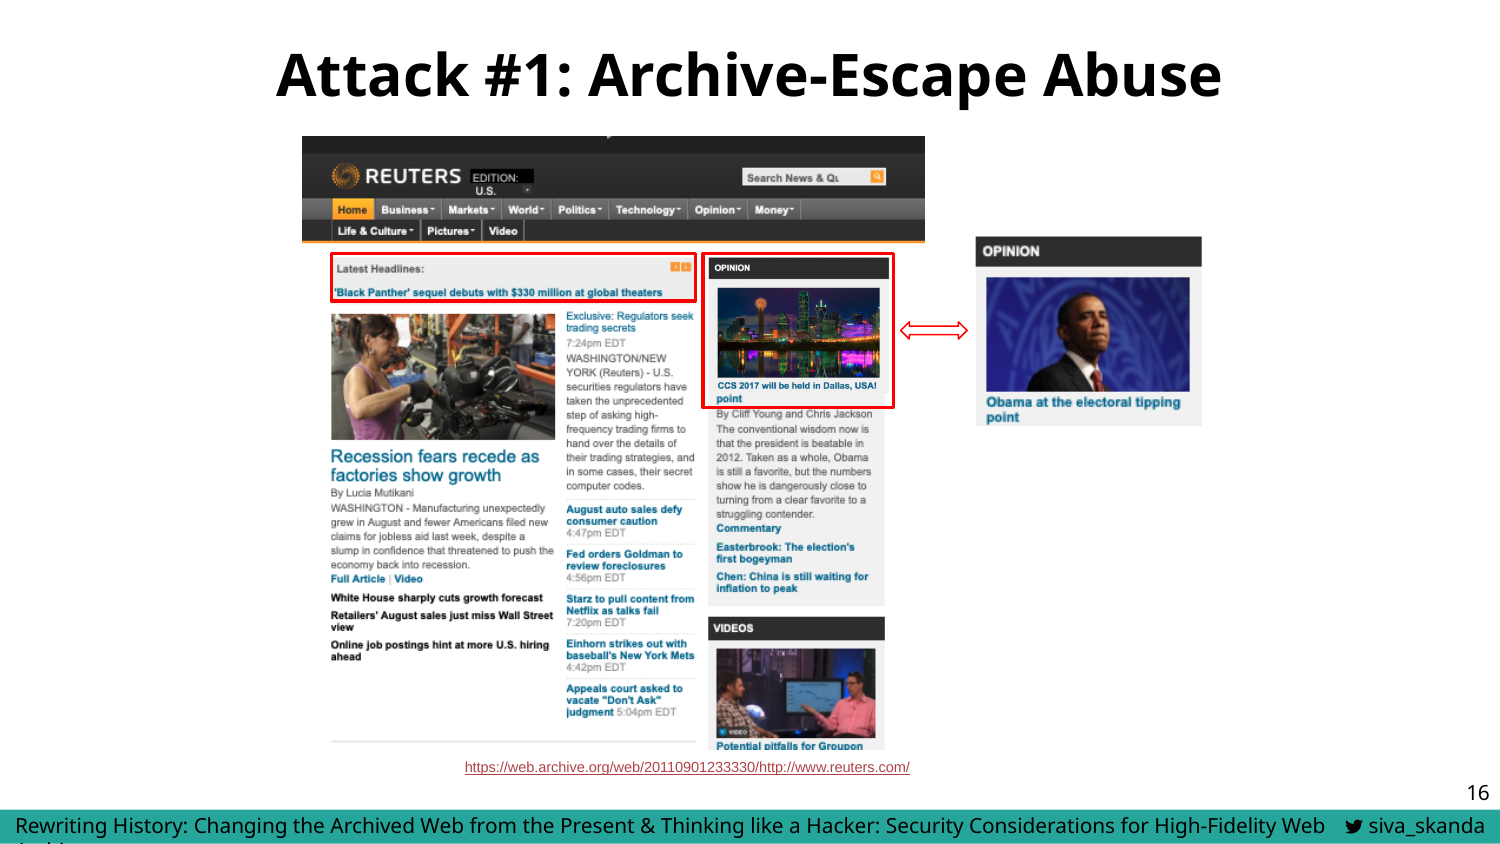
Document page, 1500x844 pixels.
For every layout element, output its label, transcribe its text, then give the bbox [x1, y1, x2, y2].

title Attack #1: Archive-Escape Abuse [0, 23, 1500, 124]
text_box [930, 321, 968, 340]
picture [973, 235, 1205, 426]
picture [1345, 818, 1363, 835]
slide_number ‹#› [1414, 761, 1500, 826]
picture [302, 135, 926, 750]
text_box https://web.archive.org/web/20110901233330/http://www.reuters.com/ [391, 757, 925, 785]
